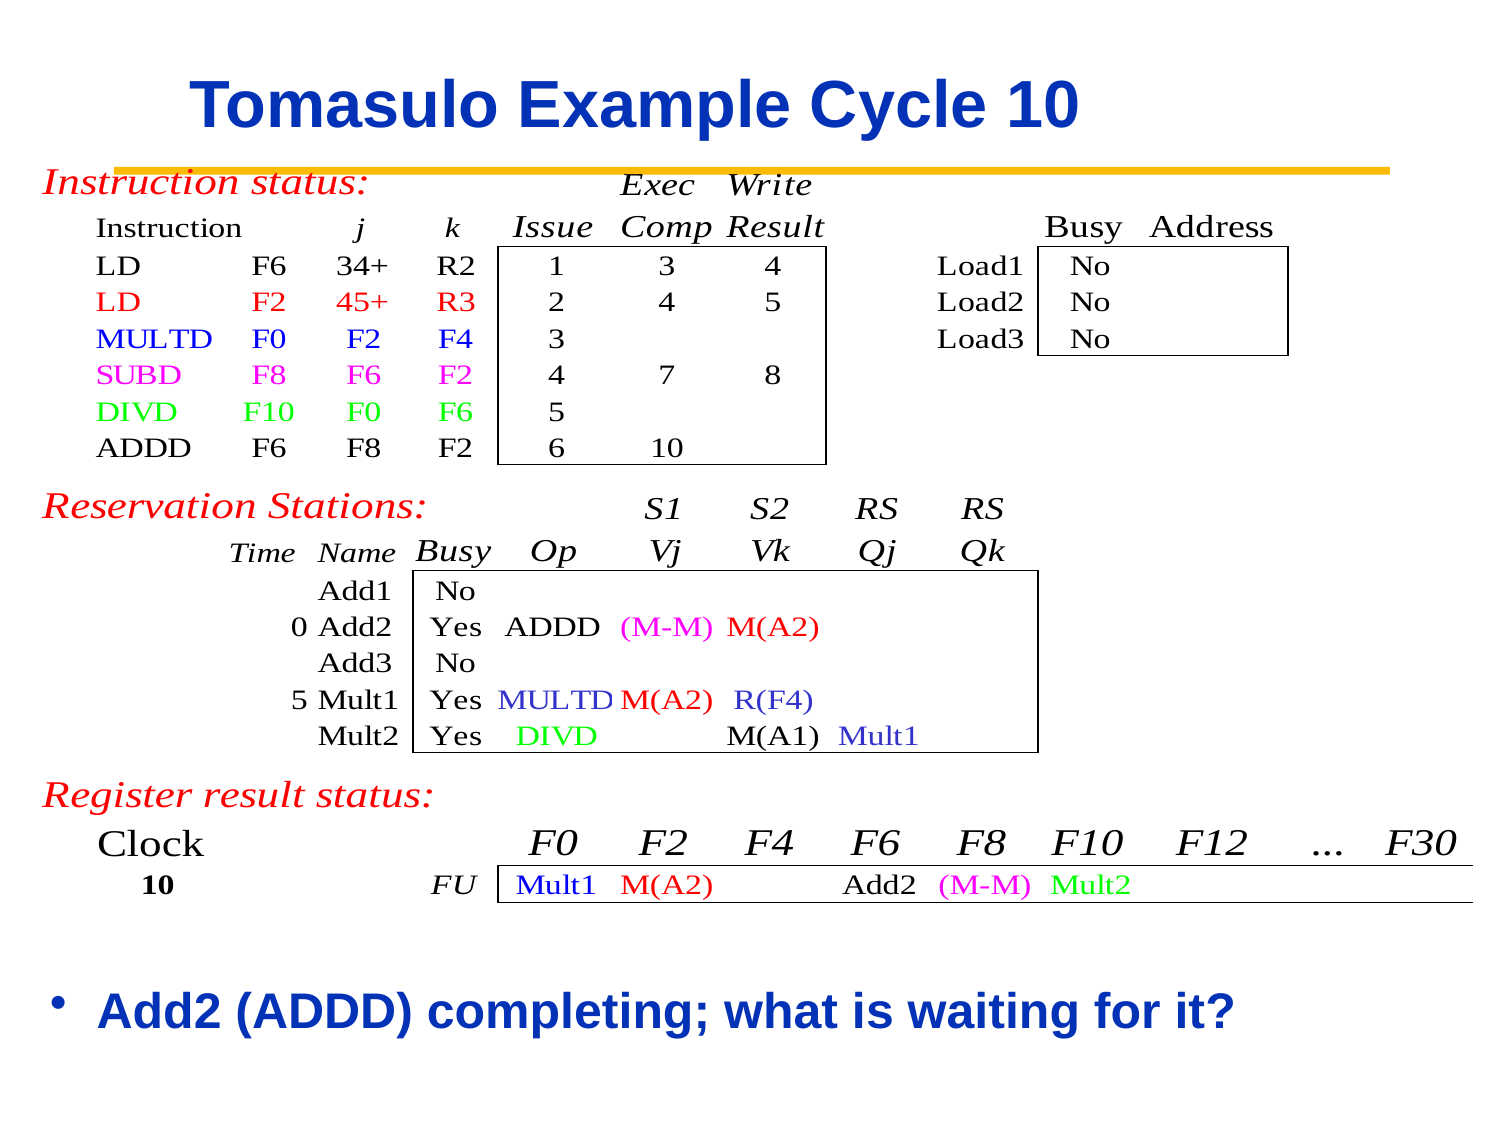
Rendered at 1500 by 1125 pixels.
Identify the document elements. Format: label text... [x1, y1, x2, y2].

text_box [34, 155, 1475, 976]
title Tomasulo Example Cycle 10 [174, 12, 1350, 154]
text_box Add2 (ADDD) completing; what is waiting for it? [34, 983, 1429, 1063]
